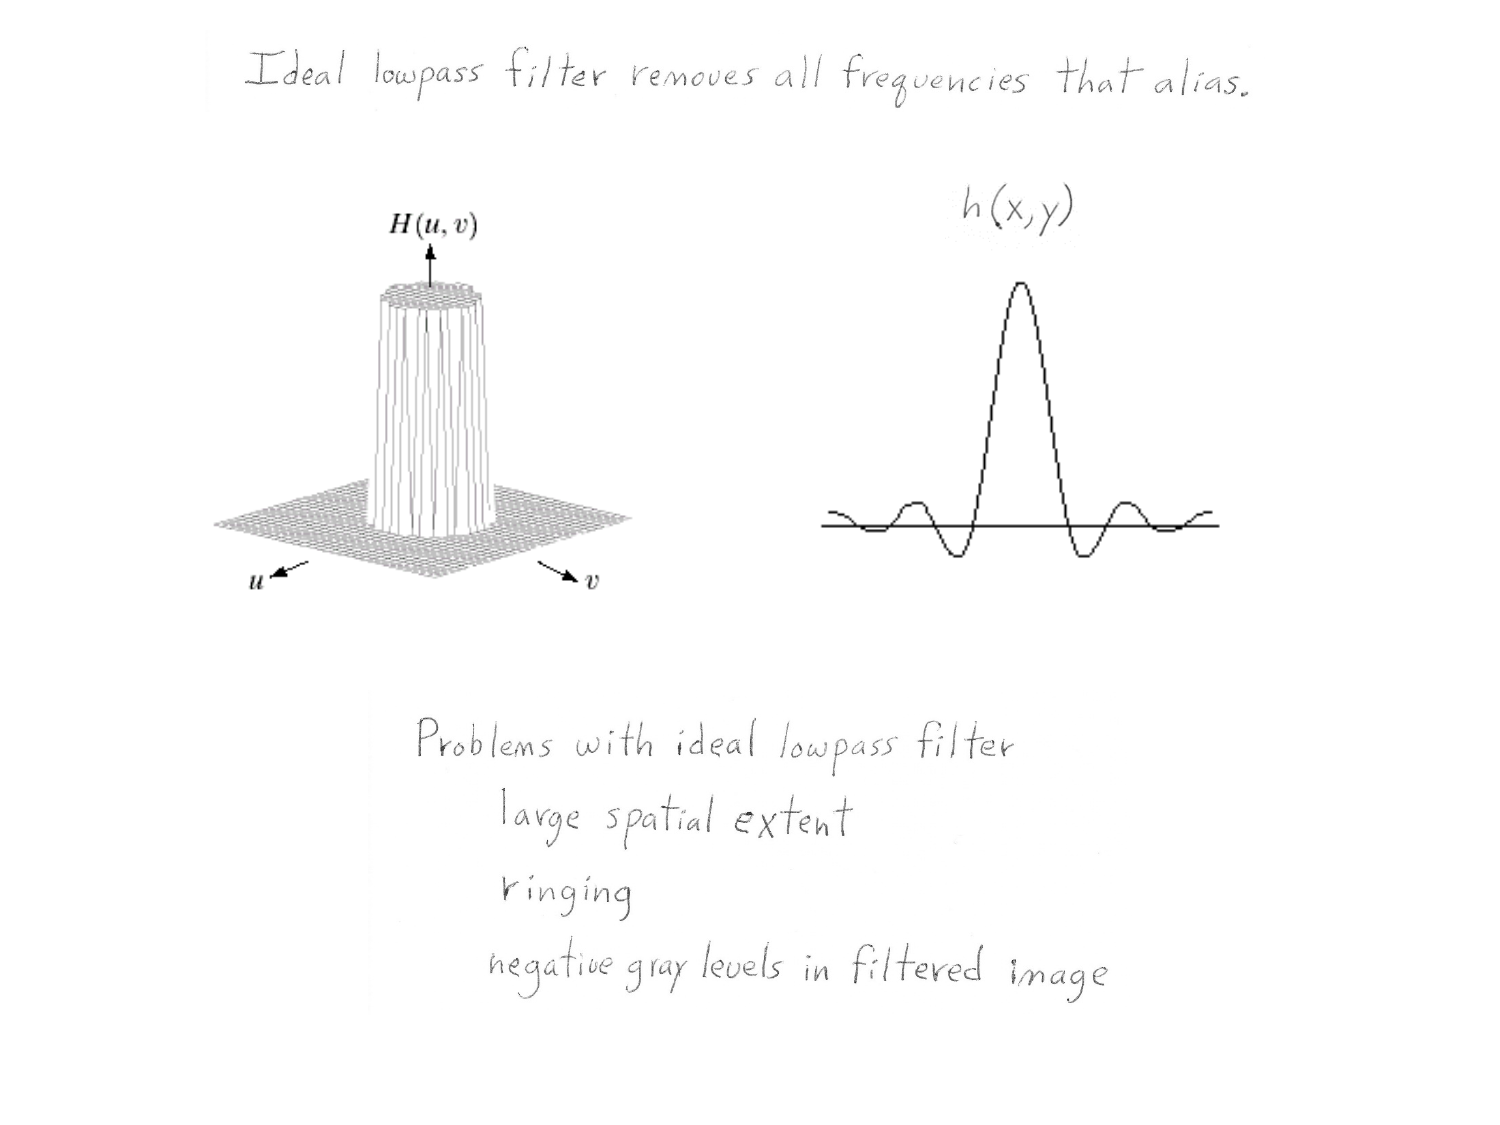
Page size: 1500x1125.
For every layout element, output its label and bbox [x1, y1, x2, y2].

picture [367, 689, 1132, 1016]
picture [205, 29, 1295, 112]
picture [194, 179, 648, 639]
picture [762, 259, 1296, 576]
picture [944, 164, 1091, 251]
